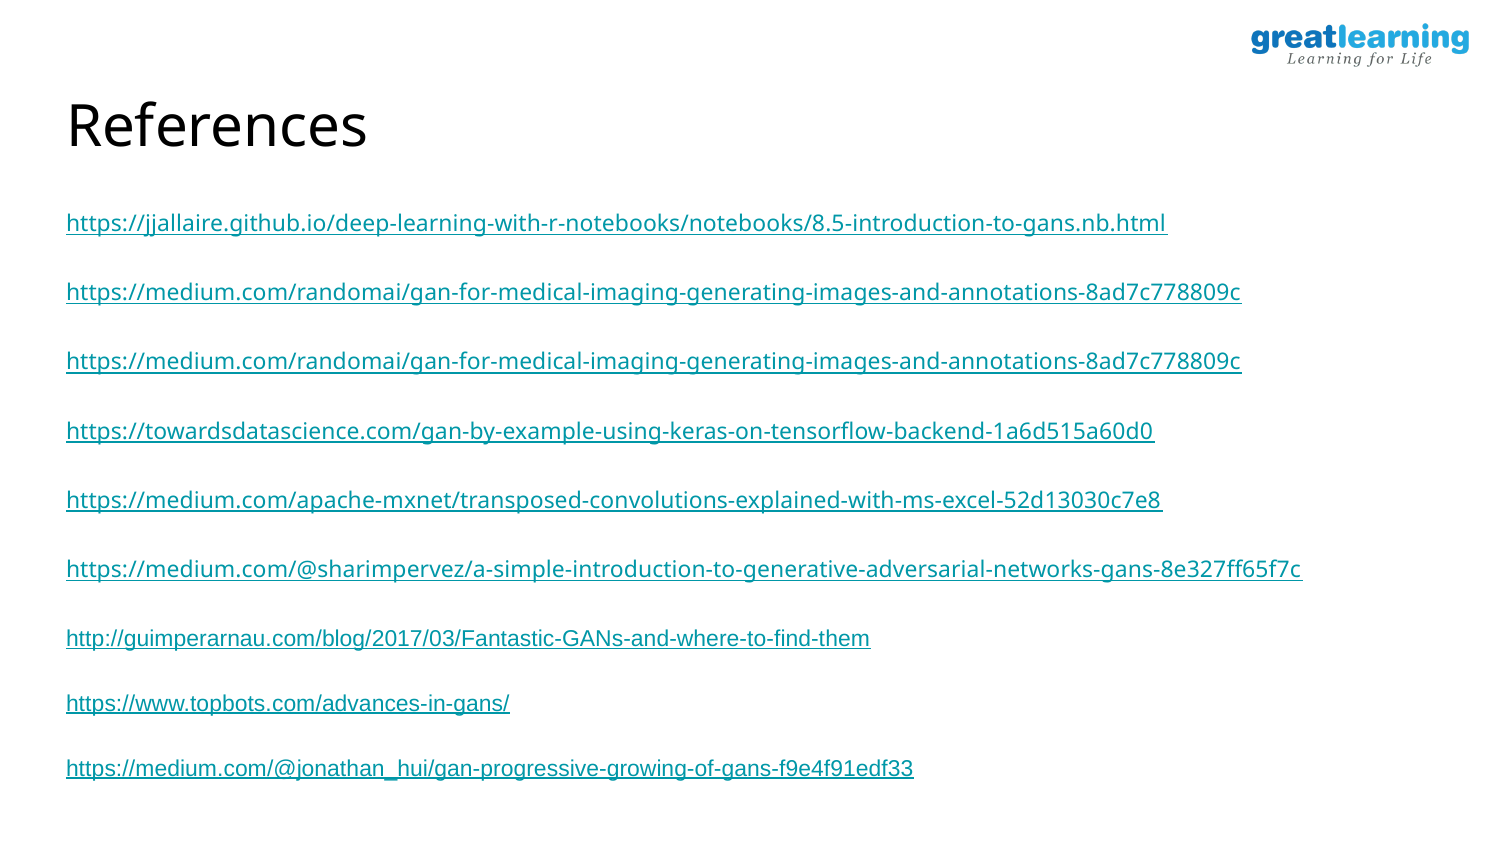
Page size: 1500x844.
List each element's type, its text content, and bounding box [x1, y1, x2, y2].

list https://jjallaire.github.io/deep-learning-with-r-notebooks/notebooks/8.5-introduction-to-gans.nb.html https://medium.com/randomai/gan-for-medical-imaging-generating-images-and-annotations-8ad7c778809c https://medium.com/randomai/gan-for-medical-imaging-generating-images-and-annotations-8ad7c778809c https://towardsdatascience.com/gan-by-example-using-keras-on-tensorflow-backend-1a6d515a60d0 https://medium.com/apache-mxnet/transposed-convolutions-explained-with-ms-excel-52d13030c7e8 https://medium.com/@sharimpervez/a-simple-introduction-to-generative-adversarial-networks-gans-8e327ff65f7c http://guimperarnau.com/blog/2017/03/Fantastic-GANs-and-where-to-find-them https://www.topbots.com/advances-in-gans/ https://medium.com/@jonathan_hui/gan-progressive-growing-of-gans-f9e4f91edf33 [51, 189, 1449, 750]
picture [1251, 23, 1469, 67]
title References [51, 72, 1449, 167]
